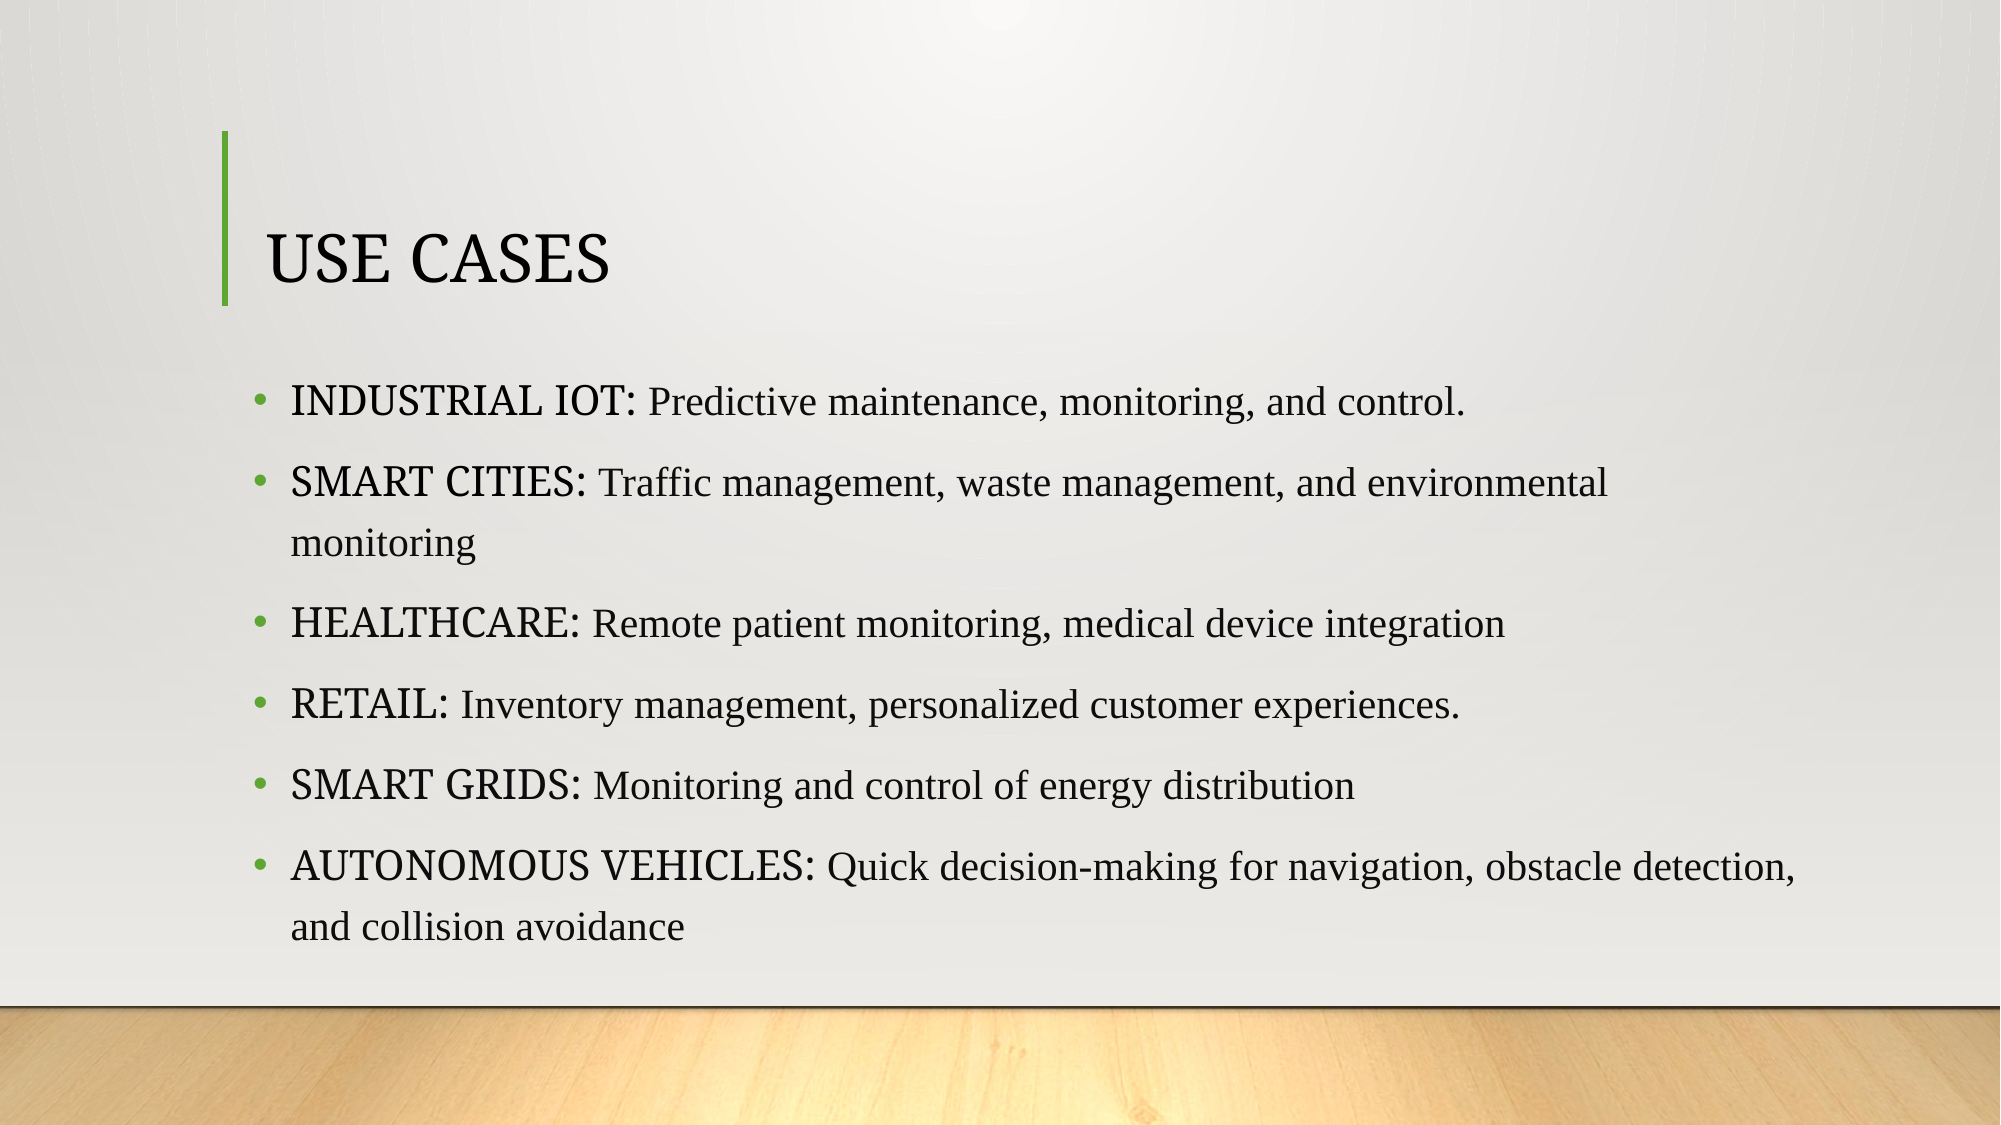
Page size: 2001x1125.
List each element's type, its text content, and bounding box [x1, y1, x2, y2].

list INDUSTRIAL IOT: Predictive maintenance, monitoring, and control. SMART CITIES: Traffic management, waste management, and environmental monitoring HEALTHCARE: Remote patient monitoring, medical device integration RETAIL: Inventory management, personalized customer experiences. SMART GRIDS: Monitoring and control of energy distribution AUTONOMOUS VEHICLES: Quick decision-making for navigation, obstacle detection, and collision avoidance [238, 356, 1814, 970]
picture [0, 1006, 2000, 1125]
title USE CASES [251, 131, 1814, 305]
